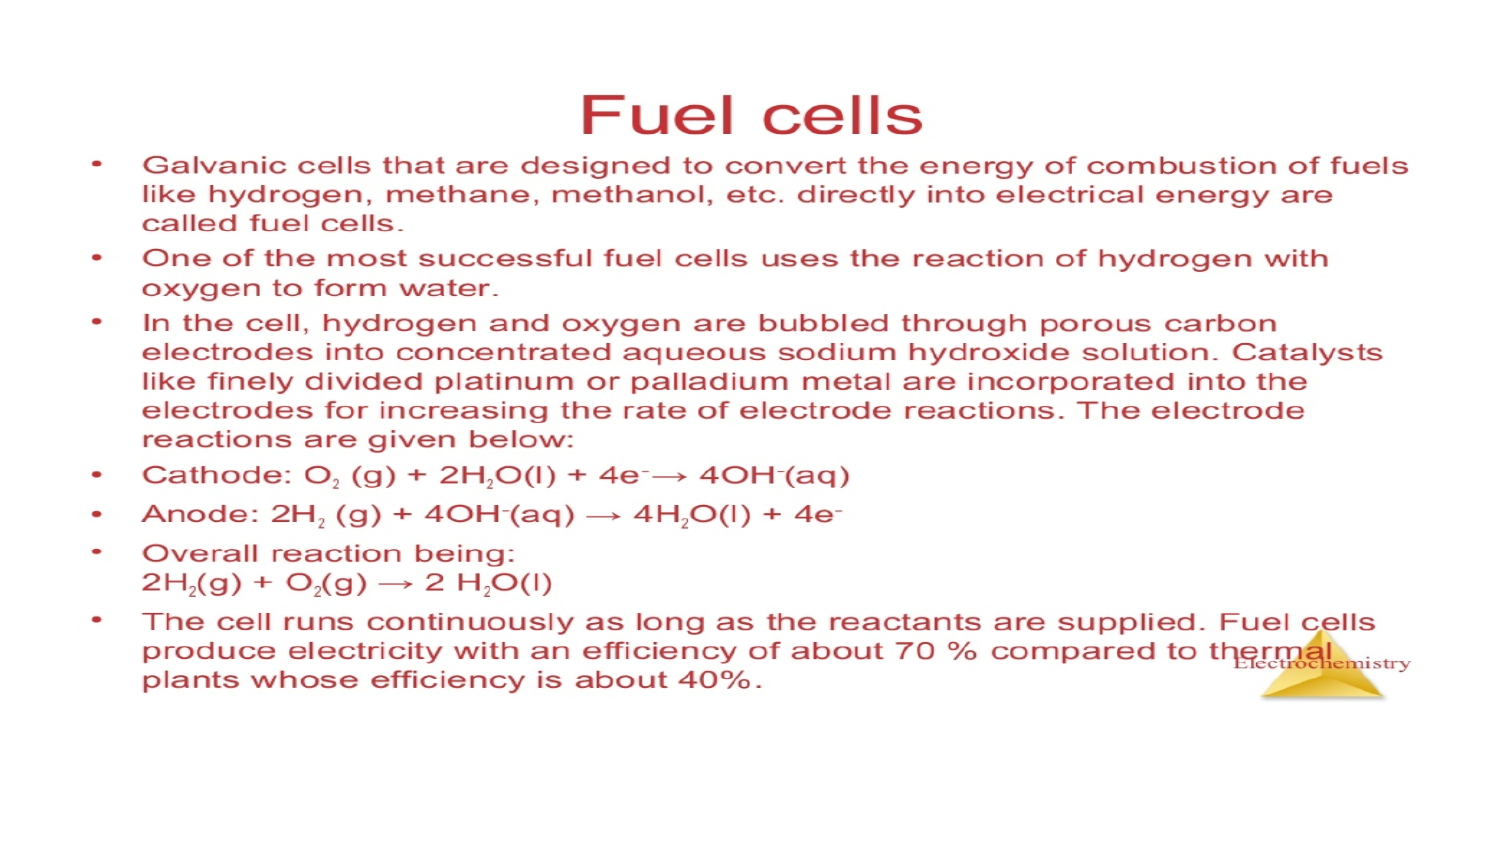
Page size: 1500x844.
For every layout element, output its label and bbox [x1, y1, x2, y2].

picture [76, 72, 1424, 726]
